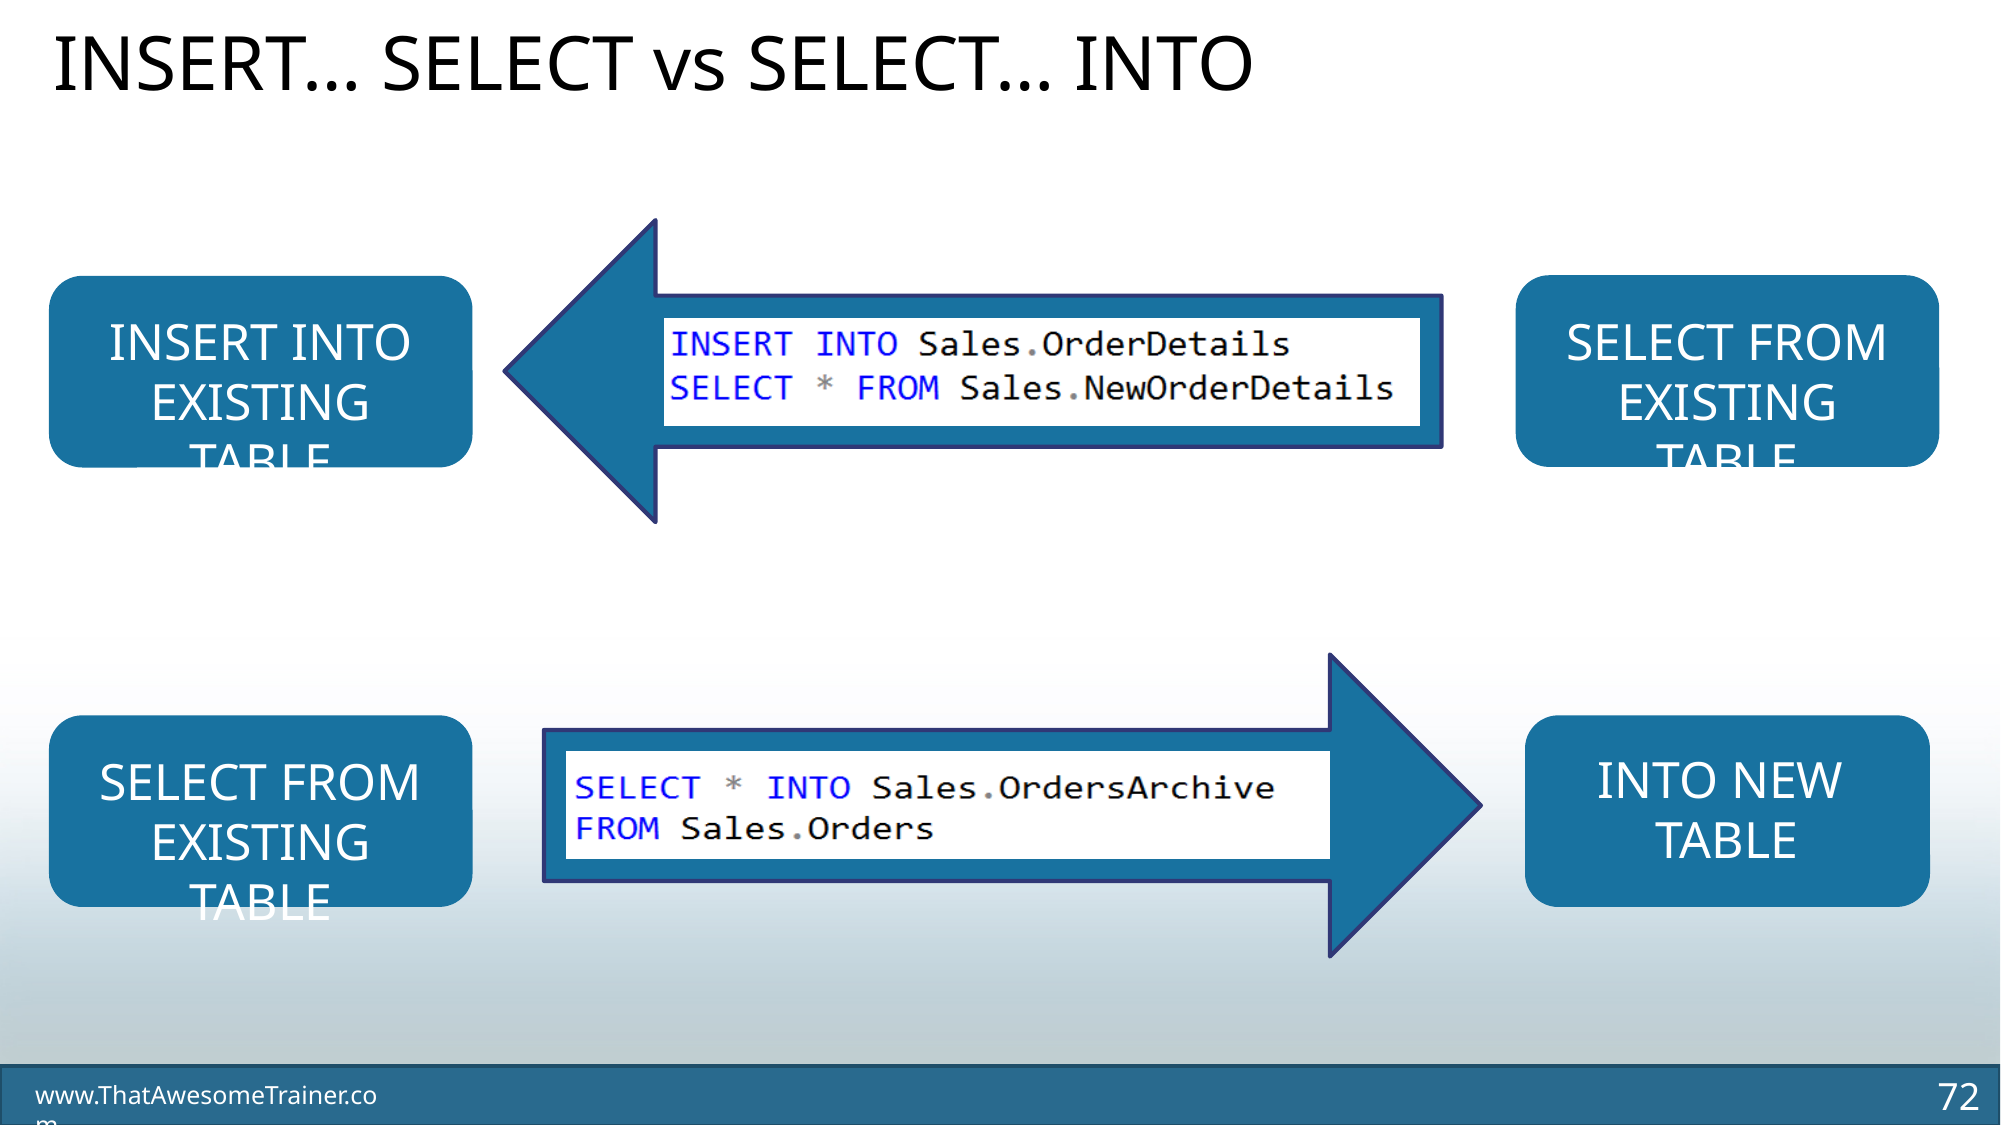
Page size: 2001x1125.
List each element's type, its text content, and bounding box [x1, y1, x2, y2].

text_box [50, 277, 471, 466]
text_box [1517, 277, 1938, 466]
text_box [541, 652, 1484, 959]
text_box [1526, 717, 1929, 906]
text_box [504, 219, 1442, 523]
text_box INSERT… SELECT vs SELECT… INTO [38, 25, 1839, 213]
picture [0, 0, 2001, 1064]
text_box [50, 717, 471, 906]
